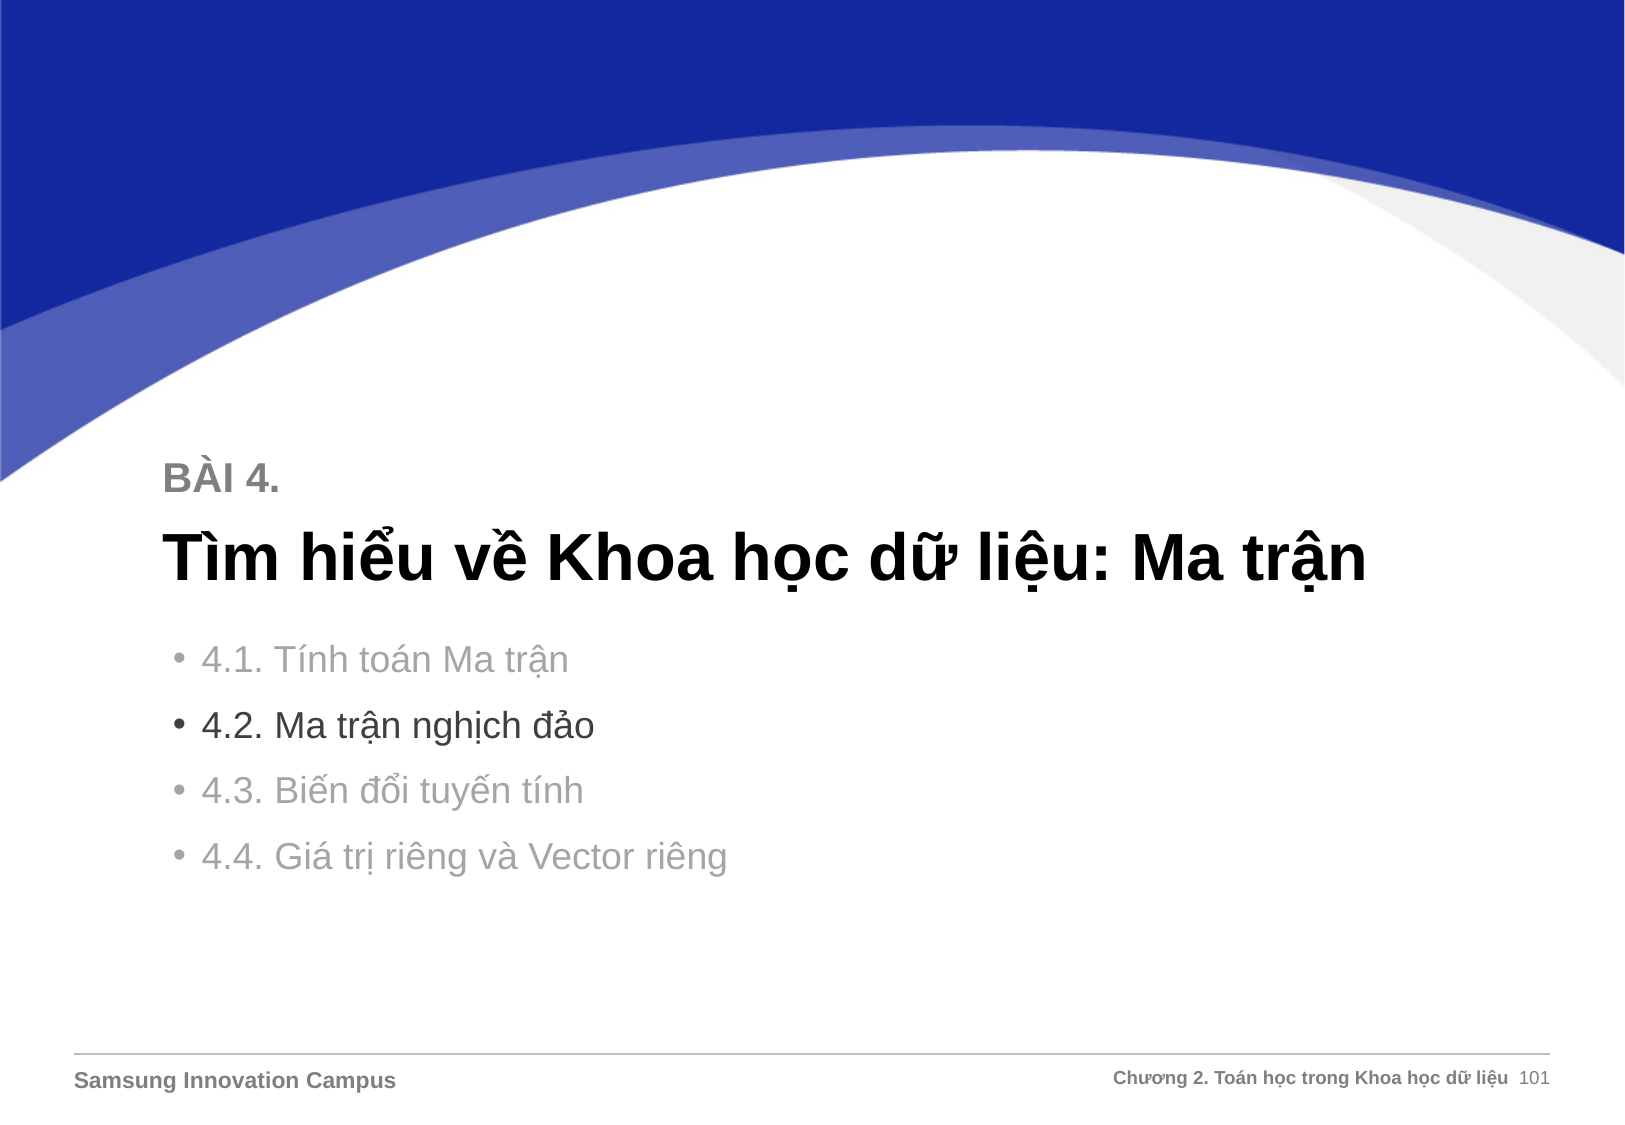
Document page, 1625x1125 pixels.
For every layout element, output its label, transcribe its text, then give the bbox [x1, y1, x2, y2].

text_box BÀI 4. [162, 450, 1061, 502]
text_box Tìm hiểu về Khoa học dữ liệu: Ma trận [162, 514, 1625, 595]
text_box 4.1. Tính toán Ma trận 4.2. Ma trận nghịch đảo 4.3. Biến đổi tuyến tính 4.4. Giá trị riêng và Vector riêng [172, 634, 824, 878]
picture [0, 0, 1625, 1125]
